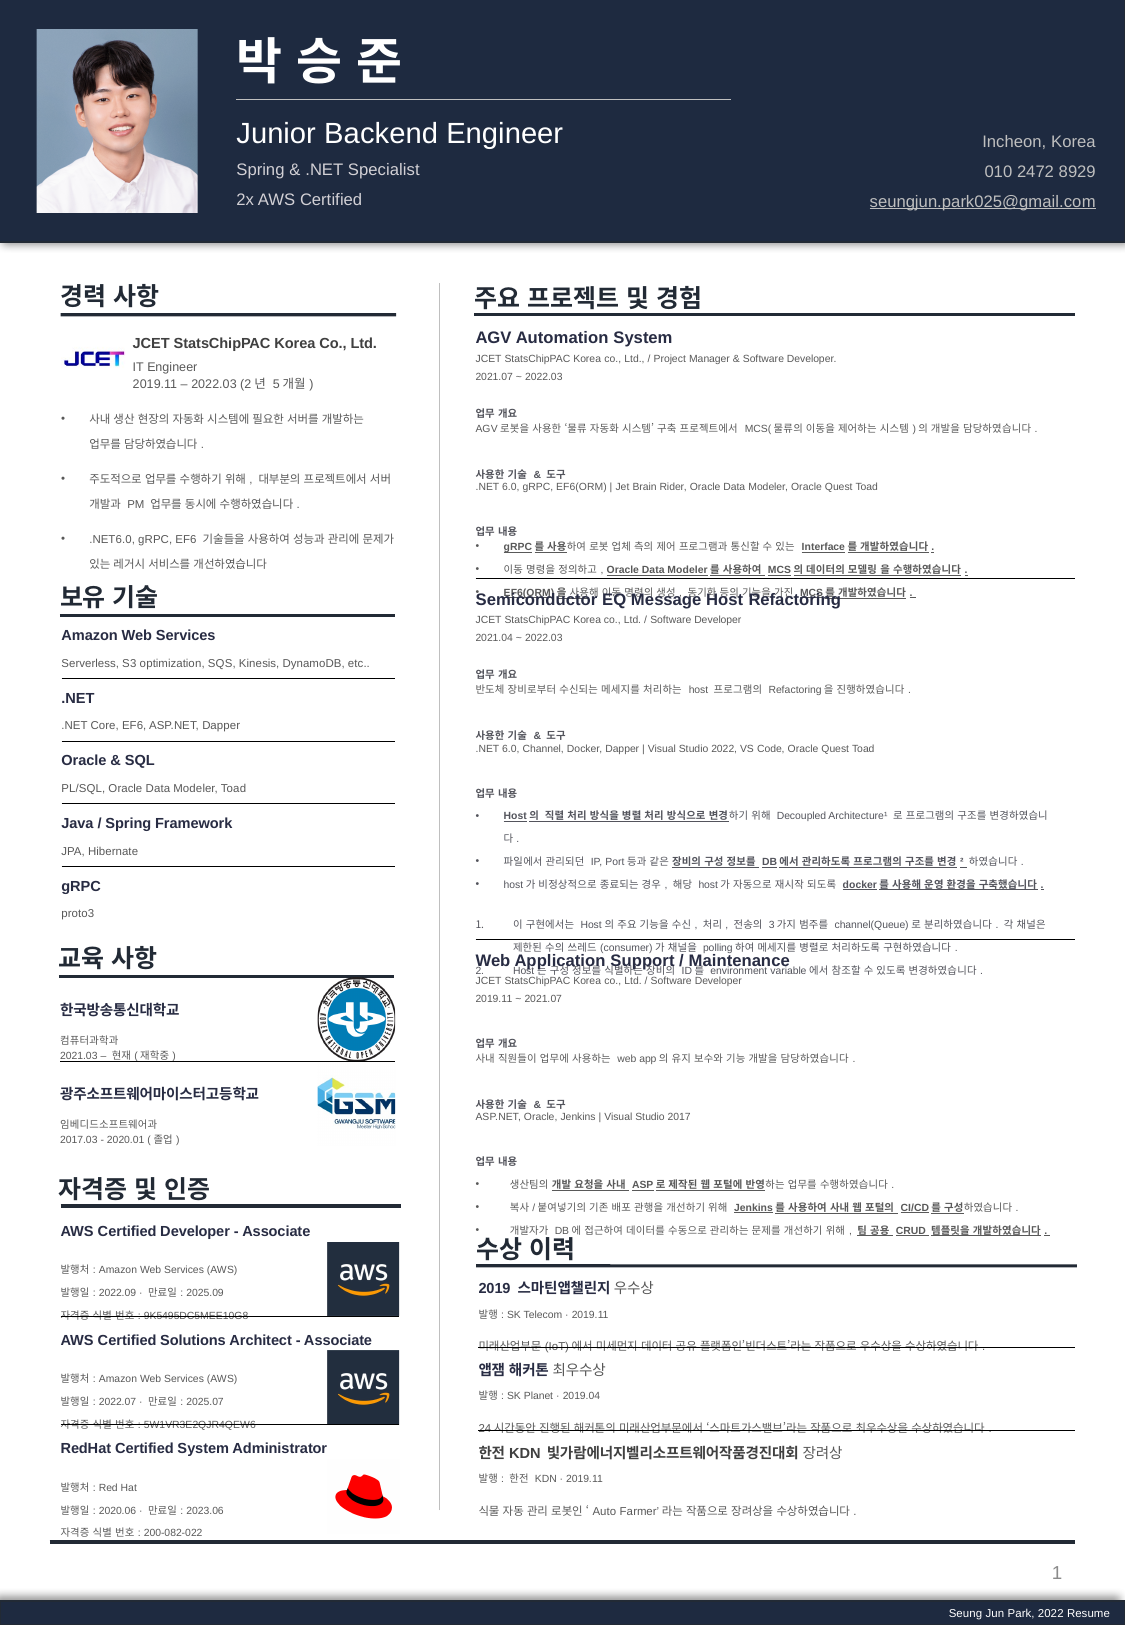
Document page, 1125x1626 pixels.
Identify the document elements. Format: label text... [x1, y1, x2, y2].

table_cell .NET .NET Core, EF6, ASP.NET, Dapper [62, 679, 395, 741]
table_cell Semiconductor EQ Message Host Refactoring JCET StatsChipPAC Korea co., Ltd. / Software Developer 2021.04 ~ 2022.03 업무 개요 반도체 장비로부터 수신되는 메세지를 처리하는 host 프로그램의 Refactoring을 진행하였습니다. 사용한 기술 & 도구 .NET 6.0, Channel, Docker, Dapper | Visual Studio 2022, VS Code, Oracle Quest Toad 업무 내용 Host의 직렬 처리 방식을 병렬 처리 방식으로 변경하기 위해 Decoupled Architecture¹ 로 프로그램의 구조를 변경하였습니다. 파일에서 관리되던 IP, Port등과 같은 장비의 구성 정보를 DB에서 관리하도록 프로그램의 구조를 변경² 하였습니다. host가 비정상적으로 종료되는 경우, 해당 host가 자동으로 재시작 되도록 docker를 사용해 운영 환경을 구축했습니다. 이 구현에서는 Host의 주요 기능을 수신, 처리, 전송의 3가지 범주를 channel(Queue)로 분리하였습니다. 각 채널은 제한된 수의 쓰레드(consumer)가 채널을 polling하여 메세지를 병렬로 처리하도록 구현하였습니다. Host는 구성 정보를 식별하는 장비의 ID를 environment variable에서 참조할 수 있도록 변경하였습니다. [475, 579, 1075, 939]
table_cell [327, 1460, 399, 1533]
table_cell [327, 1242, 399, 1316]
table_cell 임베디드소프트웨어과 2017.03 - 2020.01 (졸업) [60, 1097, 318, 1145]
table_cell RedHat Certified System Administrator [61, 1425, 399, 1460]
table_cell 발행처: Red Hat 발행일: 2020.06 · 만료일: 2023.06 자격증 식별 번호: 200-082-022 [61, 1460, 327, 1533]
table_cell 광주소프트웨어마이스터고등학교 [60, 1062, 318, 1097]
table_header 2019 스마틴앱챌린지 우수상 발행: SK Telecom · 2019.11 미래산업부문(IoT)에서 미세먼지 데이터 공유 플랫폼인’빈더스트’라는 작품으로 우수상을 수상하였습니다. [478, 1266, 1075, 1347]
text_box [474, 259, 1076, 315]
text_box Incheon, Korea 010 2472 8929 seungjun.park025@gmail.com [842, 120, 1111, 218]
table_cell AWS Certified Solutions Architect - Associate [61, 1317, 399, 1351]
table_cell [318, 1062, 395, 1145]
table_cell 컴퓨터과학과 2021.03 – 현재(재학중) [60, 1013, 318, 1061]
table_cell Web Application Support / Maintenance JCET StatsChipPAC Korea co., Ltd. / Software Developer 2019.11 ~ 2021.07 업무 개요 사내 직원들이 업무에 사용하는 web app의 유지 보수와 기능 개발을 담당하였습니다. 사용한 기술 & 도구 ASP.NET, Oracle, Jenkins | Visual Studio 2017 업무 내용 생산팀의 개발 요청을 사내 ASP로 제작된 웹 포털에 반영하는 업무를 수행하였습니다. 복사/붙여넣기의 기존 배포 관행을 개선하기 위해 Jenkins를 사용하여 사내 웹 포털의 CI/CD를 구성하였습니다. 개발자가 DB에 접근하여 데이터를 수동으로 관리하는 문제를 개선하기 위해, 팀 공용 CRUD 템플릿을 개발하였습니다. [475, 940, 1075, 1211]
text_box Seung Jun Park, 2022 Resume [861, 1606, 1125, 1621]
text_box 박 승 준 Junior Backend Engineer Spring & .NET Specialist 2x AWS Certified [236, 29, 875, 217]
slide_number 1 [824, 1561, 1078, 1583]
table_cell 앱잼 해커톤 최우수상 발행: SK Planet · 2019.04 24시간동안 진행된 해커톤의 미래산업부문에서 ‘스마트가스밸브’라는 작품으로 최우수상을 수상하였습니다. [478, 1348, 1075, 1430]
table_cell 한전KDN 빛가람에너지벨리소프트웨어작품경진대회 장려상 발행: 한전 KDN · 2019.11 식물 자동 관리 로봇인 ‘Auto Farmer’라는 작품으로 장려상을 수상하였습니다. [478, 1431, 1075, 1511]
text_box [59, 559, 396, 616]
table_header Amazon Web Services Serverless, S3 optimization, SQS, Kinesis, DynamoDB, etc.. [62, 616, 395, 678]
table_cell Oracle & SQL PL/SQL, Oracle Data Modeler, Toad [62, 742, 395, 803]
table_cell 발행처: Amazon Web Services (AWS) 발행일: 2022.09 · 만료일: 2025.09 자격증 식별 번호: 9K5495DC5MEE10G8 [61, 1242, 327, 1316]
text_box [58, 920, 395, 977]
table_cell Java / Spring Framework JPA, Hibernate [62, 804, 395, 866]
table_header 한국방송통신대학교 [60, 978, 318, 1013]
picture [36, 29, 198, 213]
text_box [0, 1600, 1125, 1625]
table_cell [327, 1351, 399, 1424]
table_cell 발행처: Amazon Web Services (AWS) 발행일: 2022.07 · 만료일: 2025.07 자격증 식별 번호: 5W1VR3E2QJR4QEW6 [61, 1351, 327, 1424]
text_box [60, 258, 412, 425]
table_header AWS Certified Developer - Associate [61, 1207, 399, 1242]
table_cell gRPC proto3 [62, 867, 395, 920]
table_header AGV Automation System JCET StatsChipPAC Korea co., Ltd., / Project Manager & Software Developer. 2021.07 ~ 2022.03 업무 개요 AGV로봇을 사용한 ‘물류 자동화 시스템’ 구축 프로젝트에서 MCS(물류의 이동을 제어하는 시스템)의 개발을 담당하였습니다. 사용한 기술 & 도구 .NET 6.0, gRPC, EF6(ORM) | Jet Brain Rider, Oracle Data Modeler, Oracle Quest Toad 업무 내용 gRPC를 사용하여 로봇 업체 측의 제어 프로그램과 통신할 수 있는 Interface를 개발하였습니다. 이동 명령을 정의하고, Oracle Data Modeler를 사용하여 MCS의 데이터의 모델링 을 수행하였습니다. EF6(ORM)을 사용해 이동 명령의 생성, 동기화 등의 기능을 가진 MCS를 개발하였습니다. [475, 316, 1075, 578]
table_cell 사내 생산 현장의 자동화 시스템에 필요한 서버를 개발하는 업무를 담당하였습니다. 주도적으로 업무를 수행하기 위해, 대부분의 프로젝트에서 서버 개발과 PM 업무를 동시에 수행하였습니다. .NET6.0, gRPC, EF6 기술들을 사용하여 성능과 관리에 문제가 있는 레거시 서비스를 개선하였습니다 [61, 425, 397, 554]
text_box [476, 1211, 1077, 1266]
text_box [0, 0, 1125, 243]
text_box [58, 1151, 401, 1206]
table_header [318, 978, 395, 1061]
